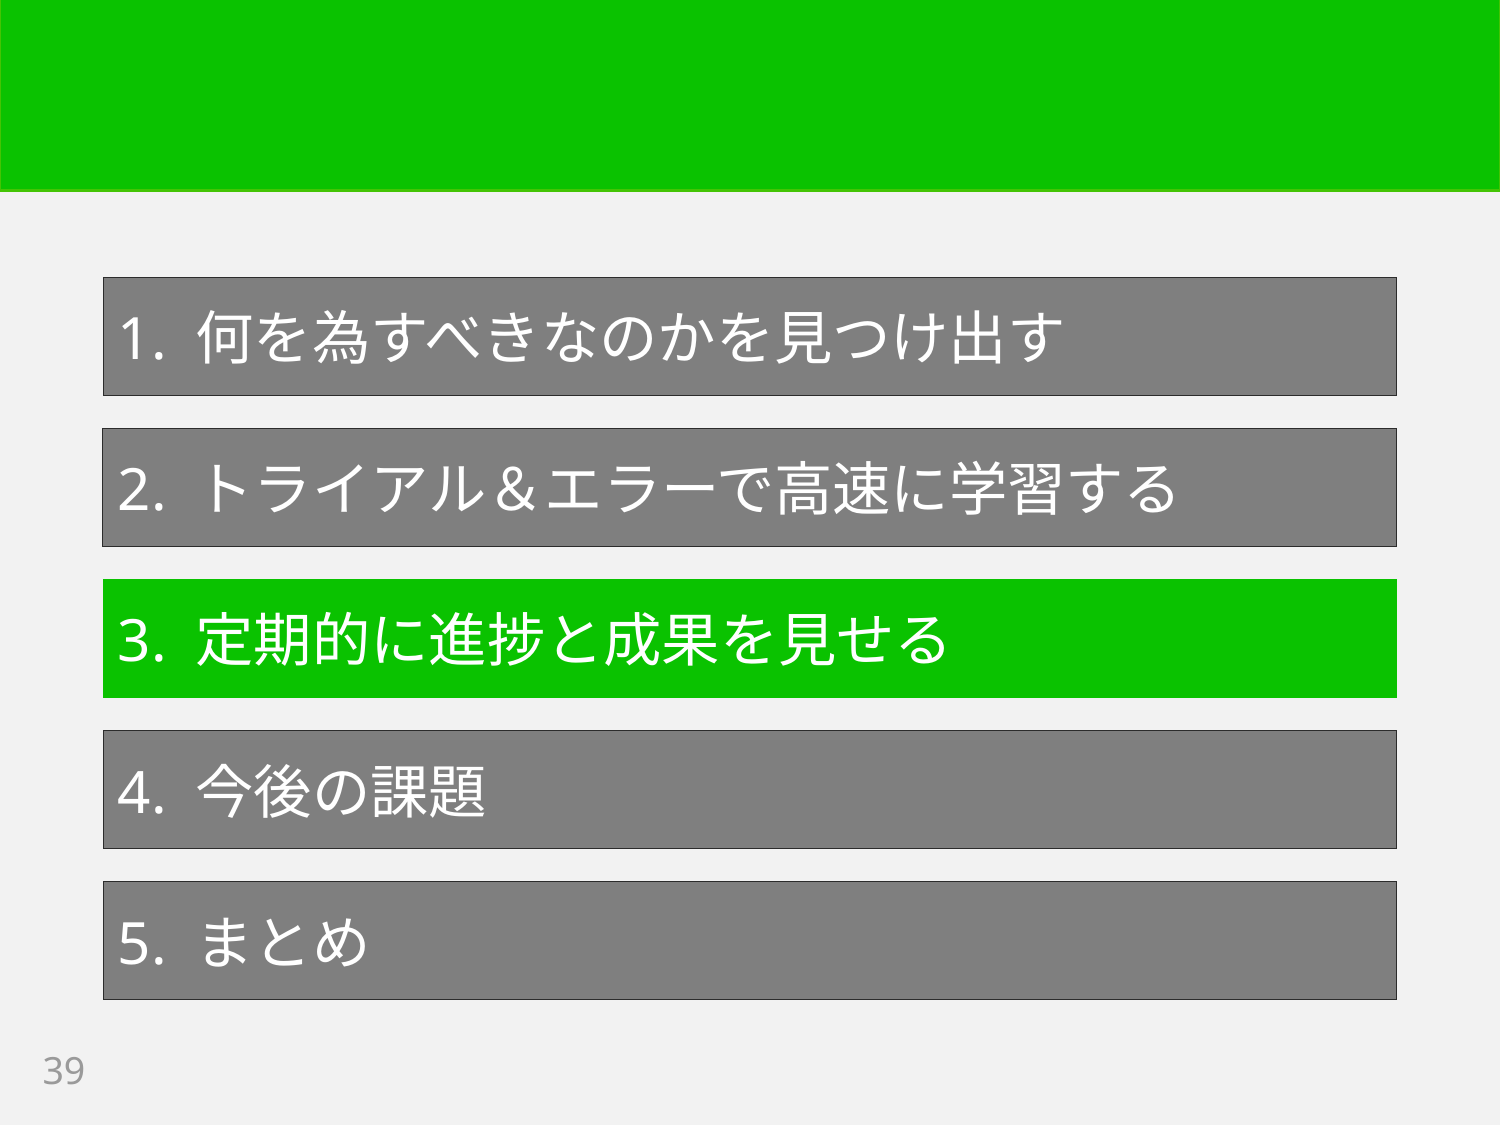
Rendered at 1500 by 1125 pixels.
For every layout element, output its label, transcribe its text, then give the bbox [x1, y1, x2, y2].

slide_number 39 [27, 1042, 146, 1102]
text_box 1. 何を為すべきなのかを見つけ出す [103, 277, 1397, 396]
text_box 4. 今後の課題 [103, 730, 1397, 849]
text_box 3. 定期的に進捗と成果を見せる [103, 579, 1397, 698]
text_box 2. トライアル＆エラーで高速に学習する [102, 428, 1397, 547]
text_box 5. まとめ [103, 881, 1397, 1000]
